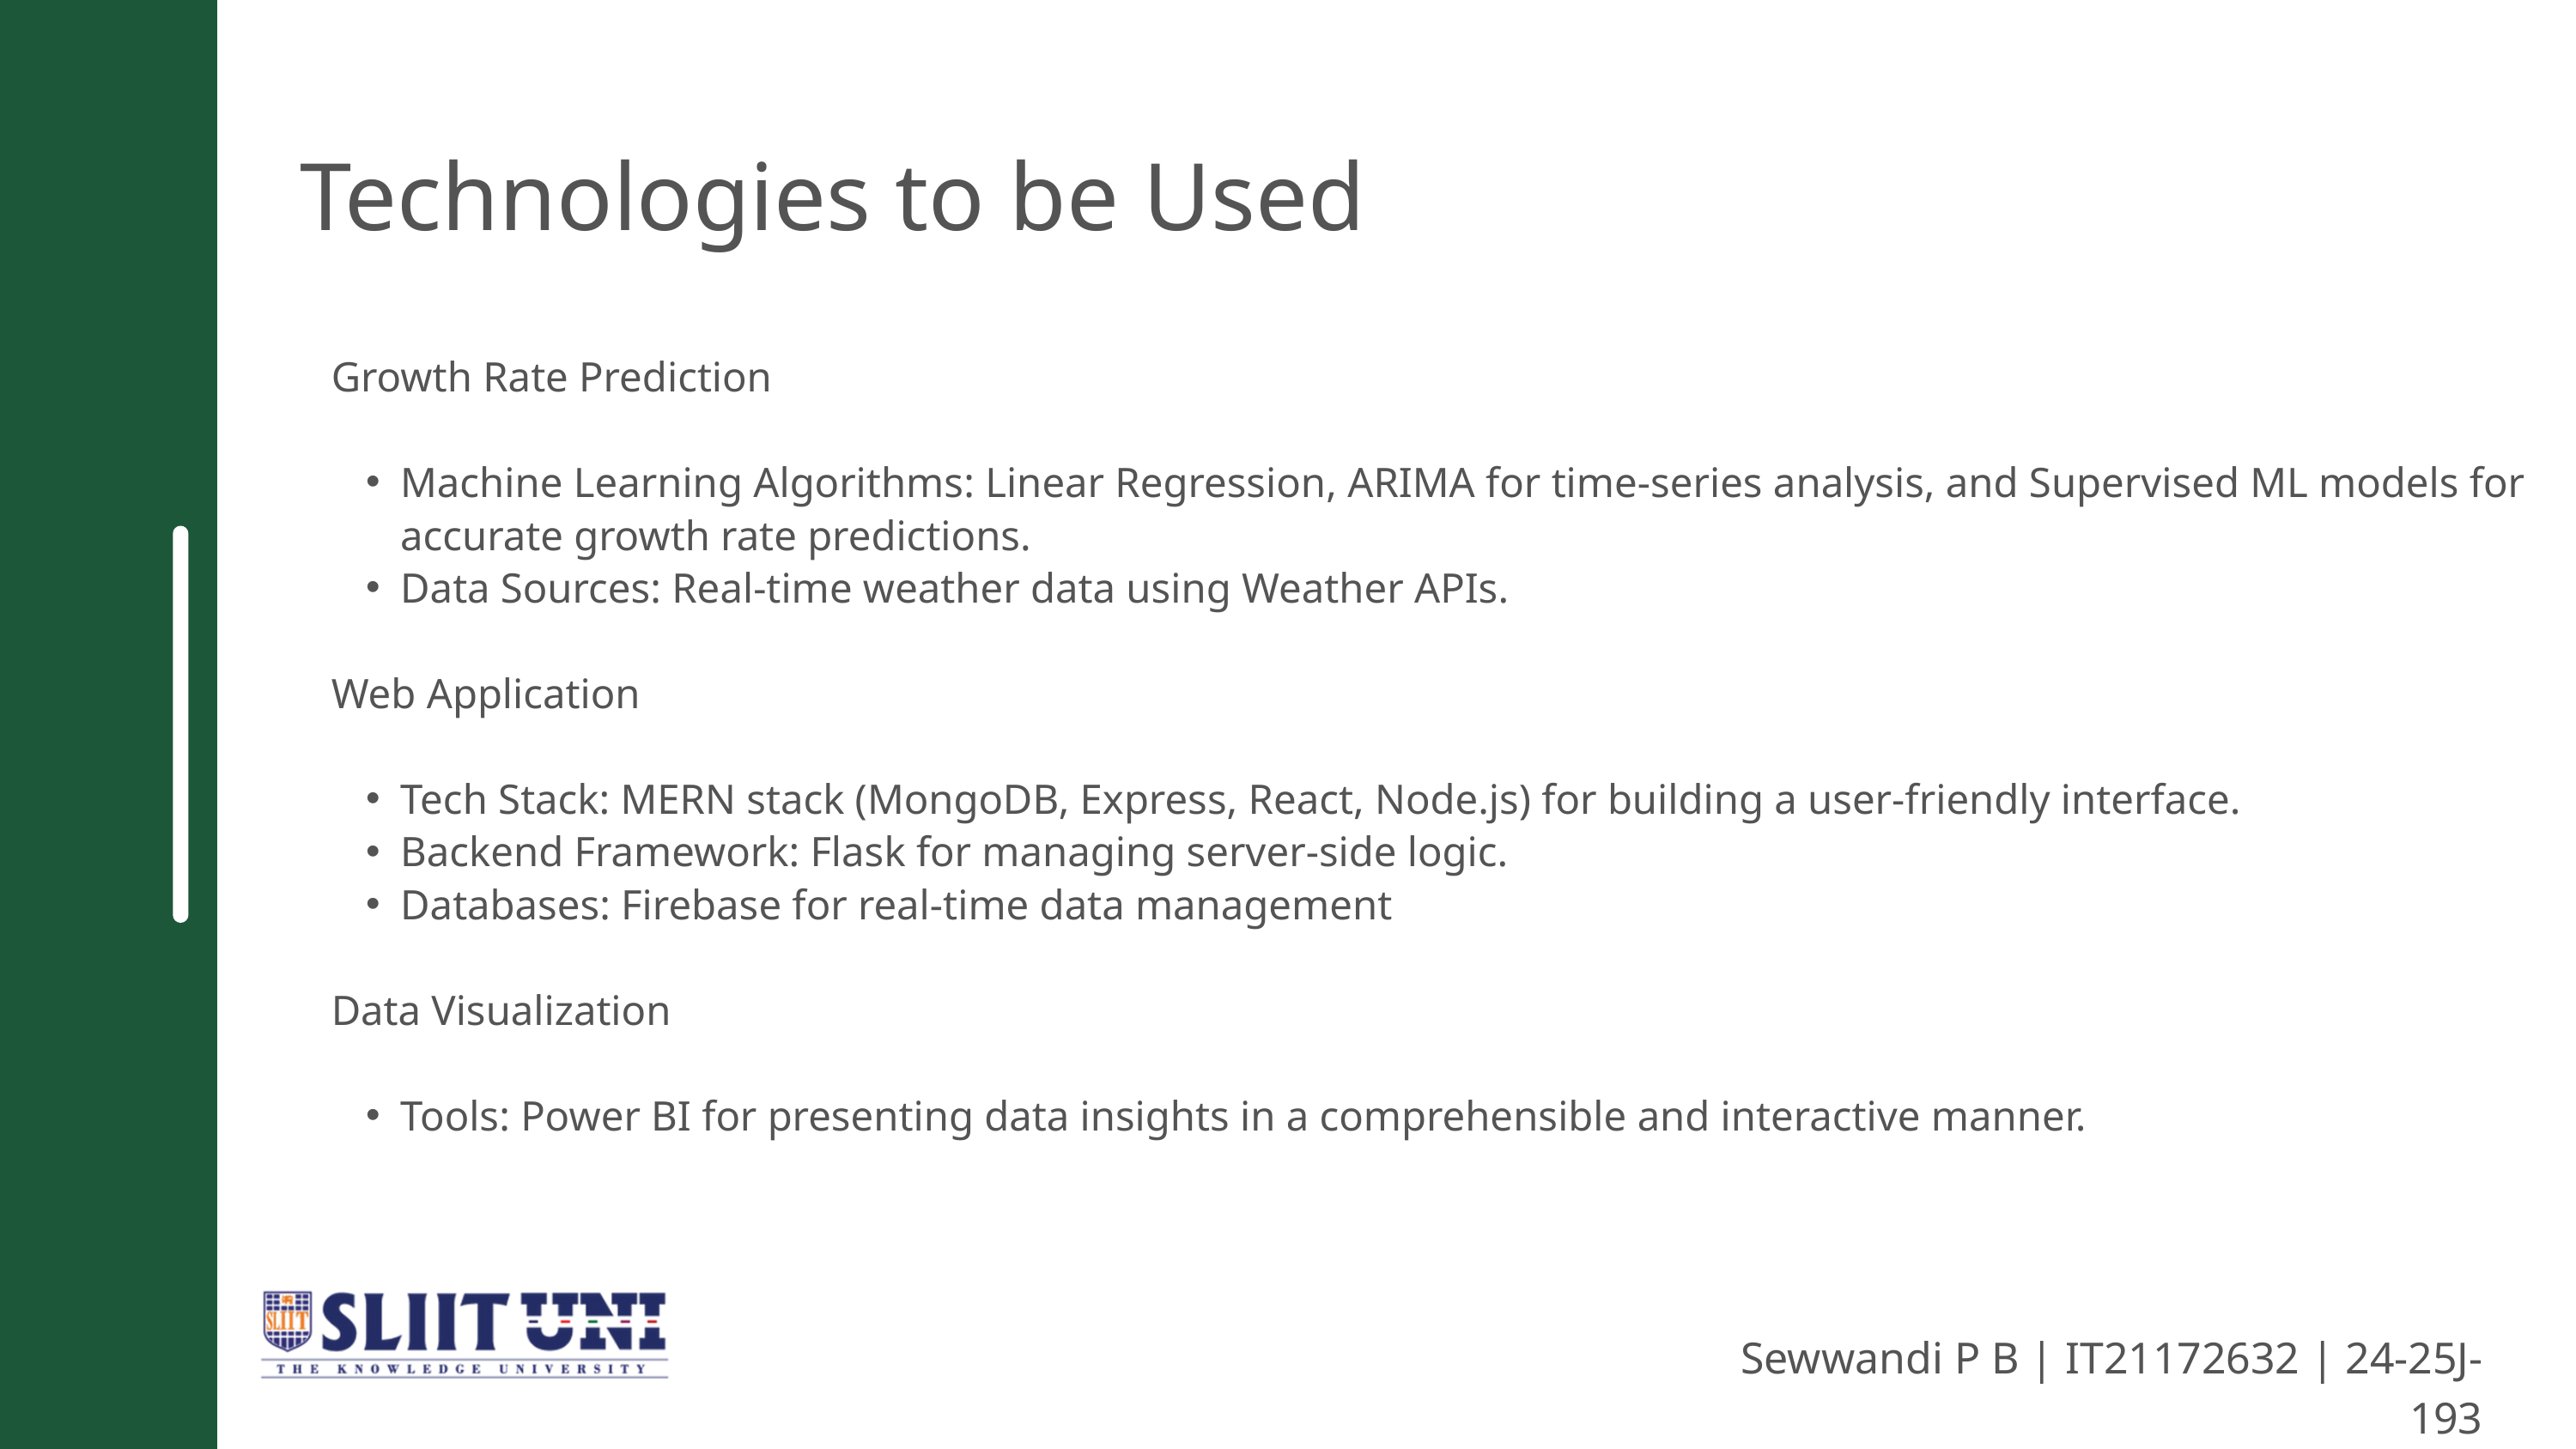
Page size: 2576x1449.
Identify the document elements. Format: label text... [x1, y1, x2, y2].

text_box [173, 525, 189, 924]
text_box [0, 0, 218, 1449]
text_box Technologies to be Used [300, 119, 1388, 250]
text_box Growth Rate Prediction Machine Learning Algorithms: Linear Regression, ARIMA for time-series analysis, and Supervised ML models for accurate growth rate predictions. Data Sources: Real-time weather data using Weather APIs. Web Application Tech Stack: MERN stack (MongoDB, Express, React, Node.js) for building a user-friendly interface. Backend Framework: Flask for managing server-side logic. Databases: Firebase for real-time data management Data Visualization Tools: Power BI for presenting data insights in a comprehensible and interactive manner. [331, 347, 2576, 1139]
text_box Sewwandi P B | IT21172632 | 24-25J-193 [1714, 1322, 2483, 1443]
text_box [246, 1275, 682, 1393]
